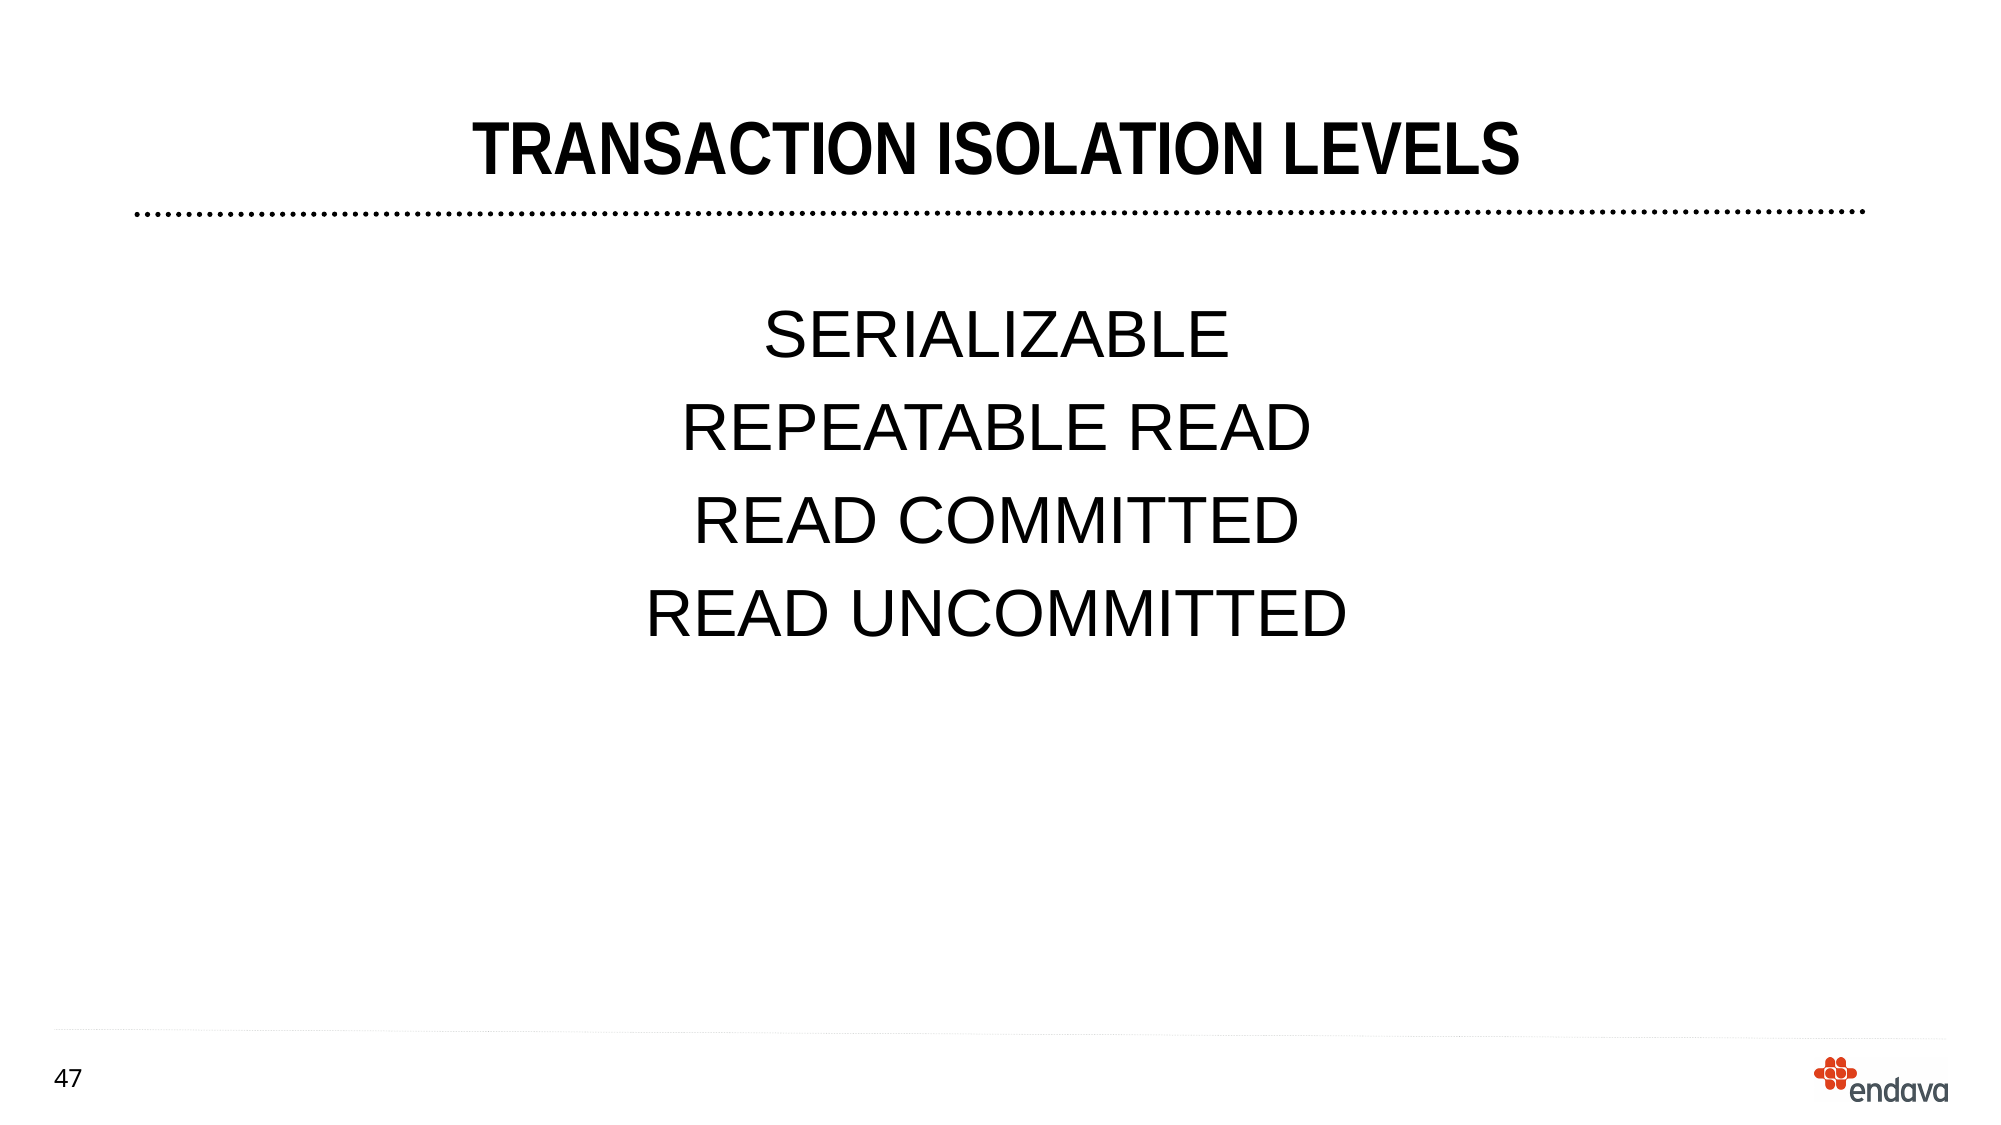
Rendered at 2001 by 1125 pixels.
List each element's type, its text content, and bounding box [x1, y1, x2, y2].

list SERIALIZABLE REPEATABLE READ READ COMMITTED READ UNCOMMITTED [198, 292, 1812, 649]
title Transaction Isolation levels [198, 26, 1812, 195]
picture [1814, 1057, 1948, 1102]
